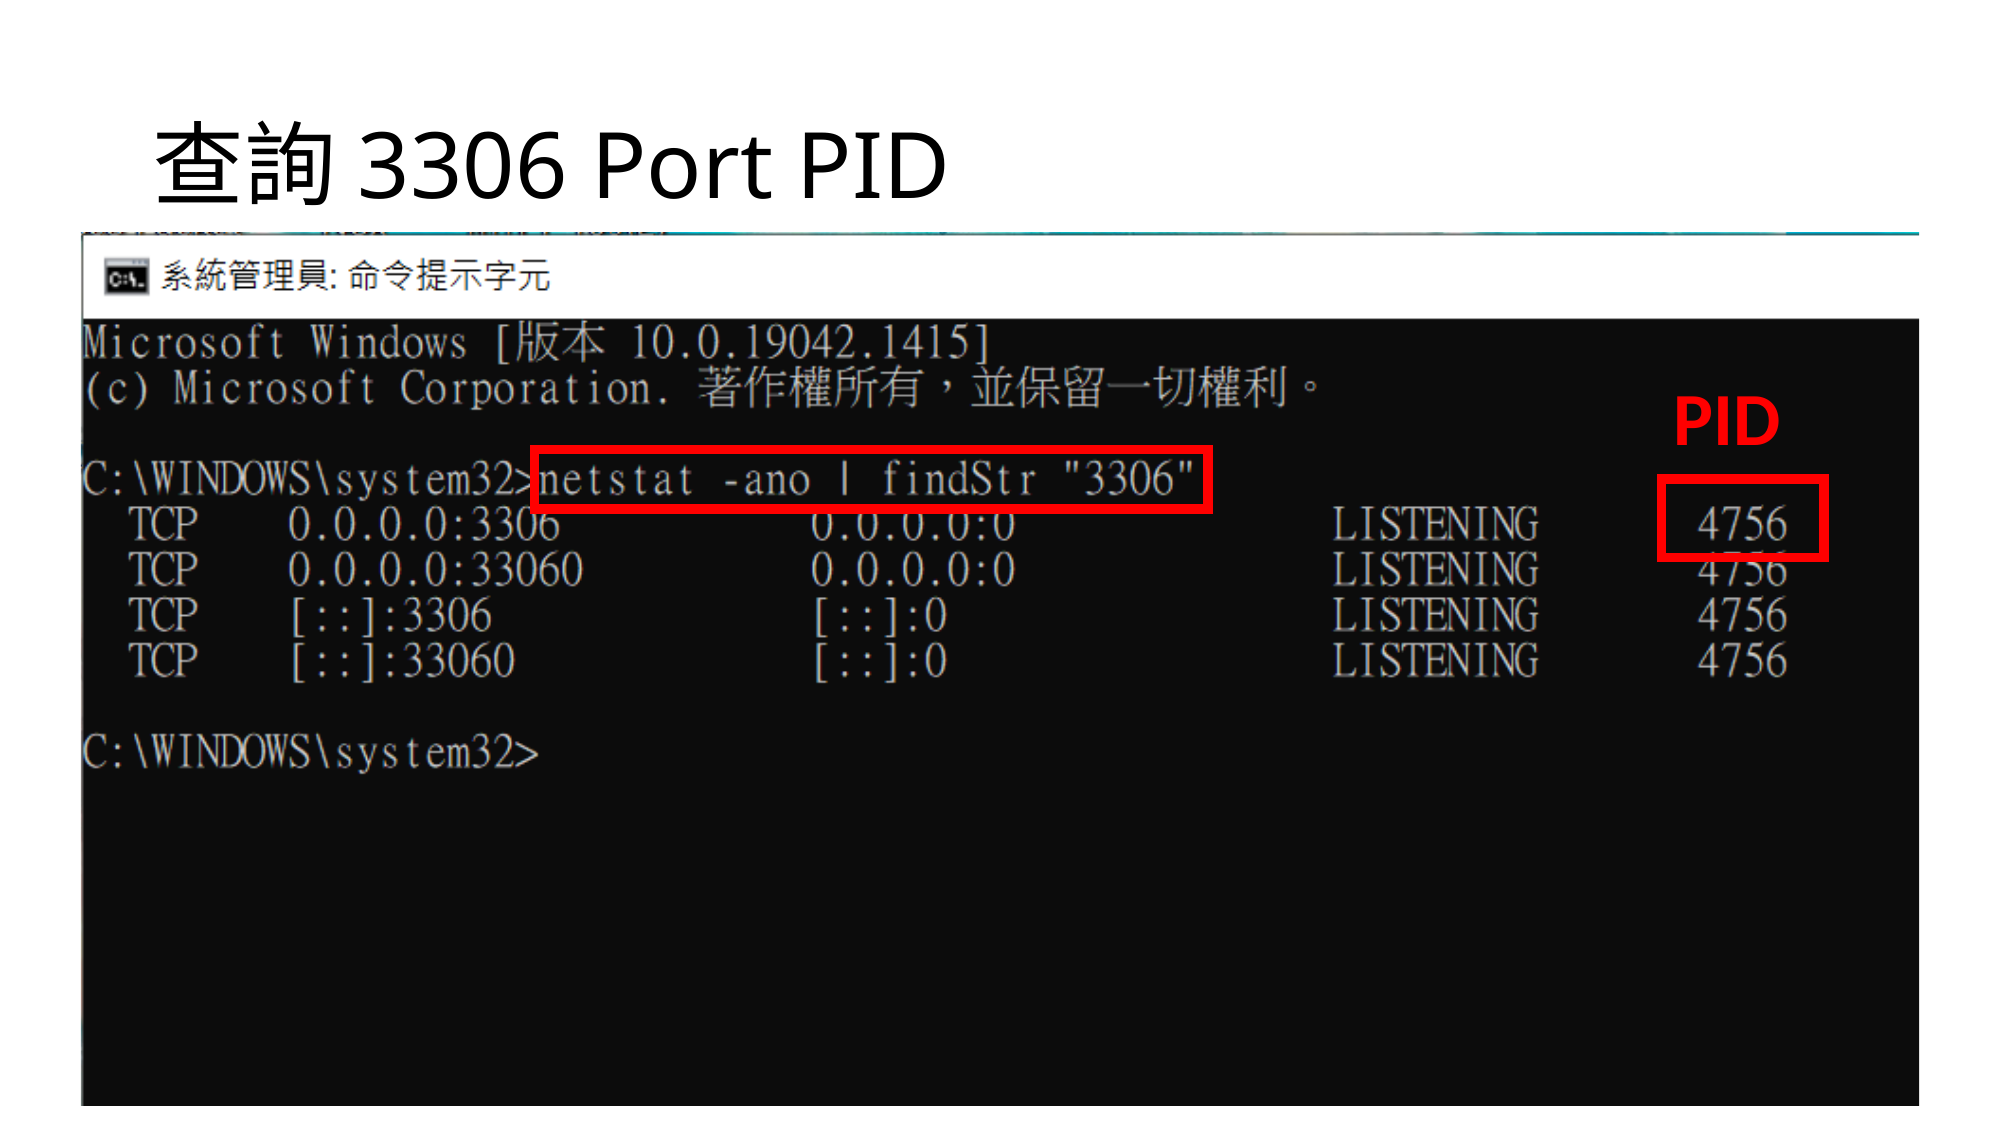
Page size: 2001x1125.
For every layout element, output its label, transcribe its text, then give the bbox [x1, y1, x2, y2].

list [80, 232, 1920, 1106]
title 查詢3306 Port PID [137, 59, 1863, 232]
